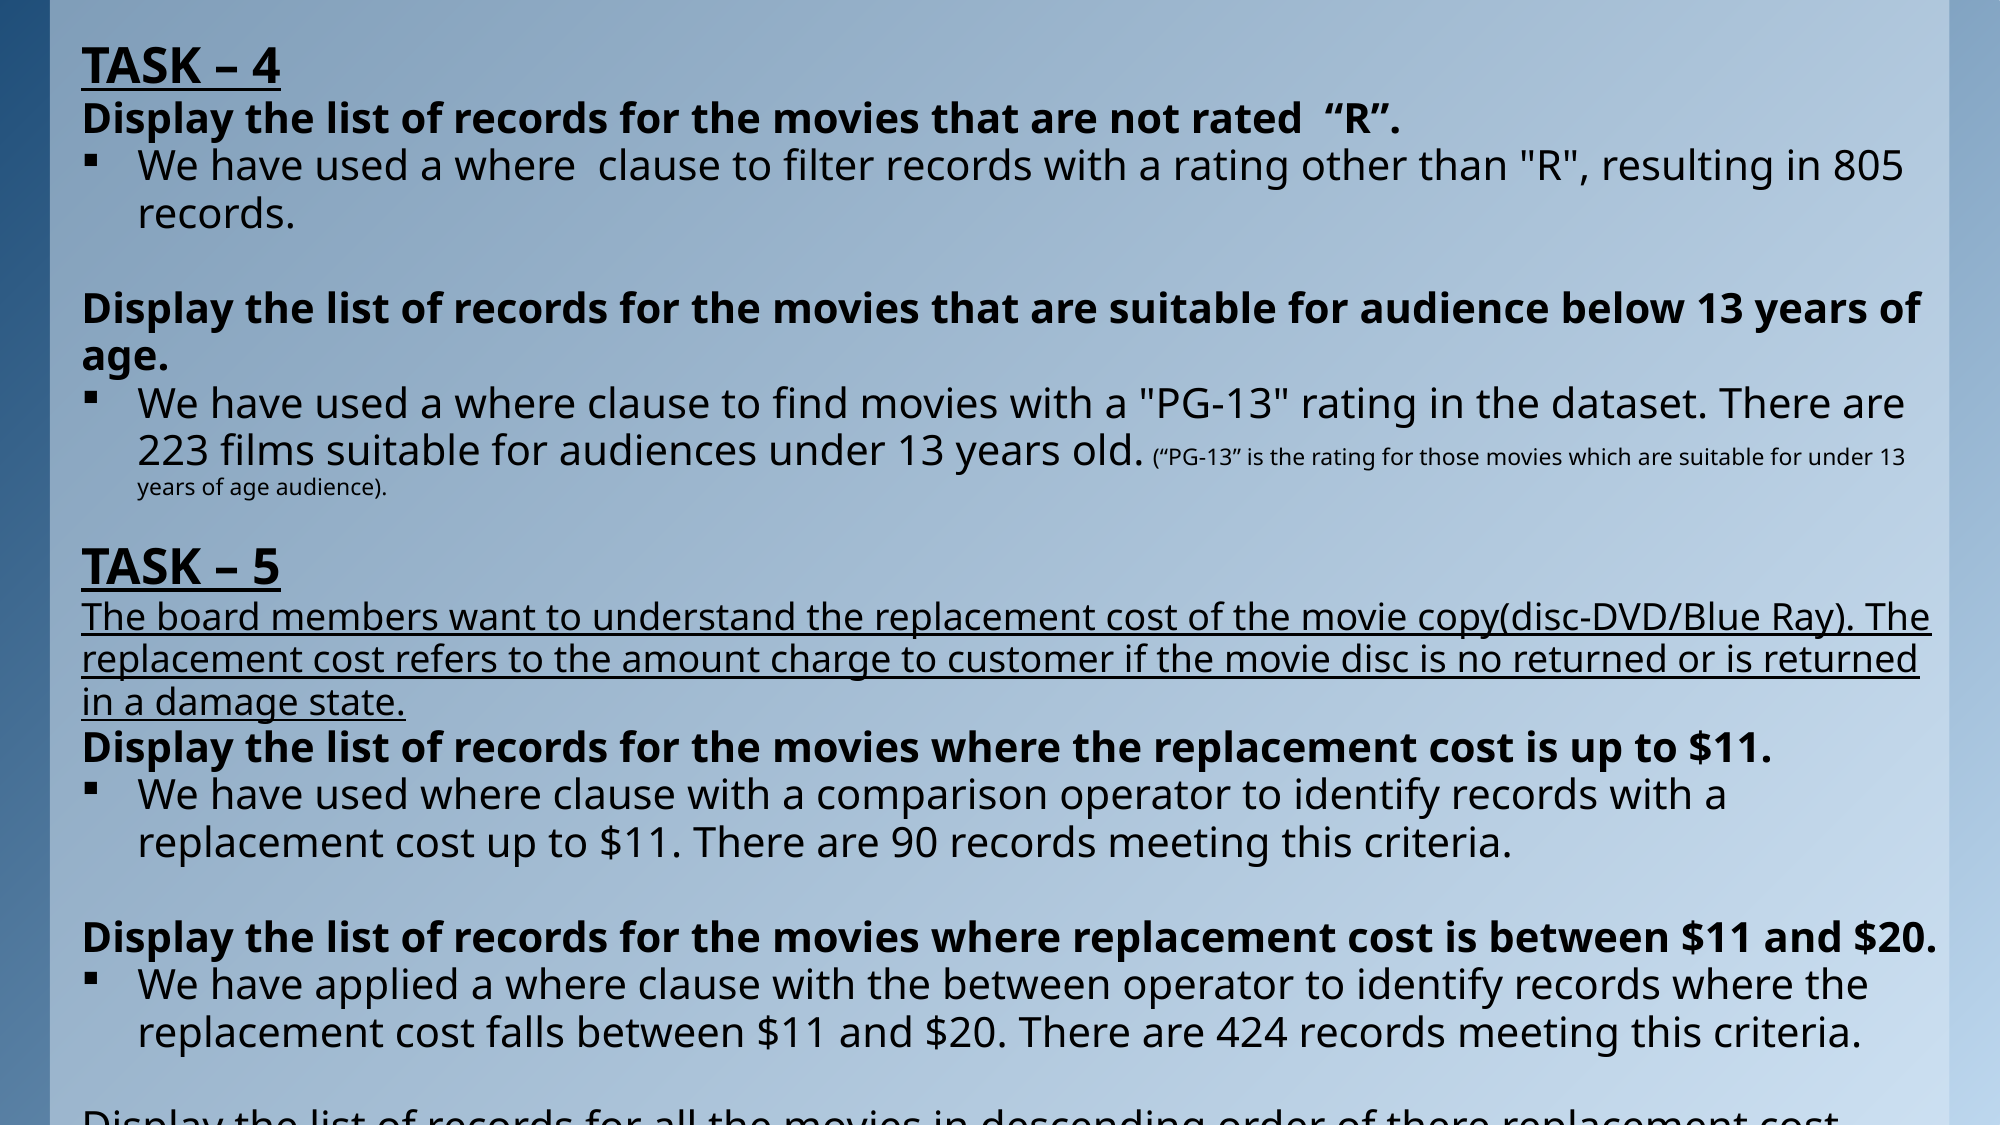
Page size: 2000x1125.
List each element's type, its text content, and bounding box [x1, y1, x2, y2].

text_box TASK – 4 Display the list of records for the movies that are not rated “R”. We have used a where clause to filter records with a rating other than "R", resulting in 805 records. Display the list of records for the movies that are suitable for audience below 13 years of age. We have used a where clause to find movies with a "PG-13" rating in the dataset. There are 223 films suitable for audiences under 13 years old. (“PG-13” is the rating for those movies which are suitable for under 13 years of age audience). TASK – 5 The board members want to understand the replacement cost of the movie copy(disc-DVD/Blue Ray). The replacement cost refers to the amount charge to customer if the movie disc is no returned or is returned in a damage state. Display the list of records for the movies where the replacement cost is up to $11. We have used where clause with a comparison operator to identify records with a replacement cost up to $11. There are 90 records meeting this criteria. Display the list of records for the movies where replacement cost is between $11 and $20. We have applied a where clause with the between operator to identify records where the replacement cost falls between $11 and $20. There are 424 records meeting this criteria. Display the list of records for all the movies in descending order of there replacement cost. We have used a where clause with an order by statement to show the list of records in descending order based on replacement cost. [66, 30, 1957, 1125]
